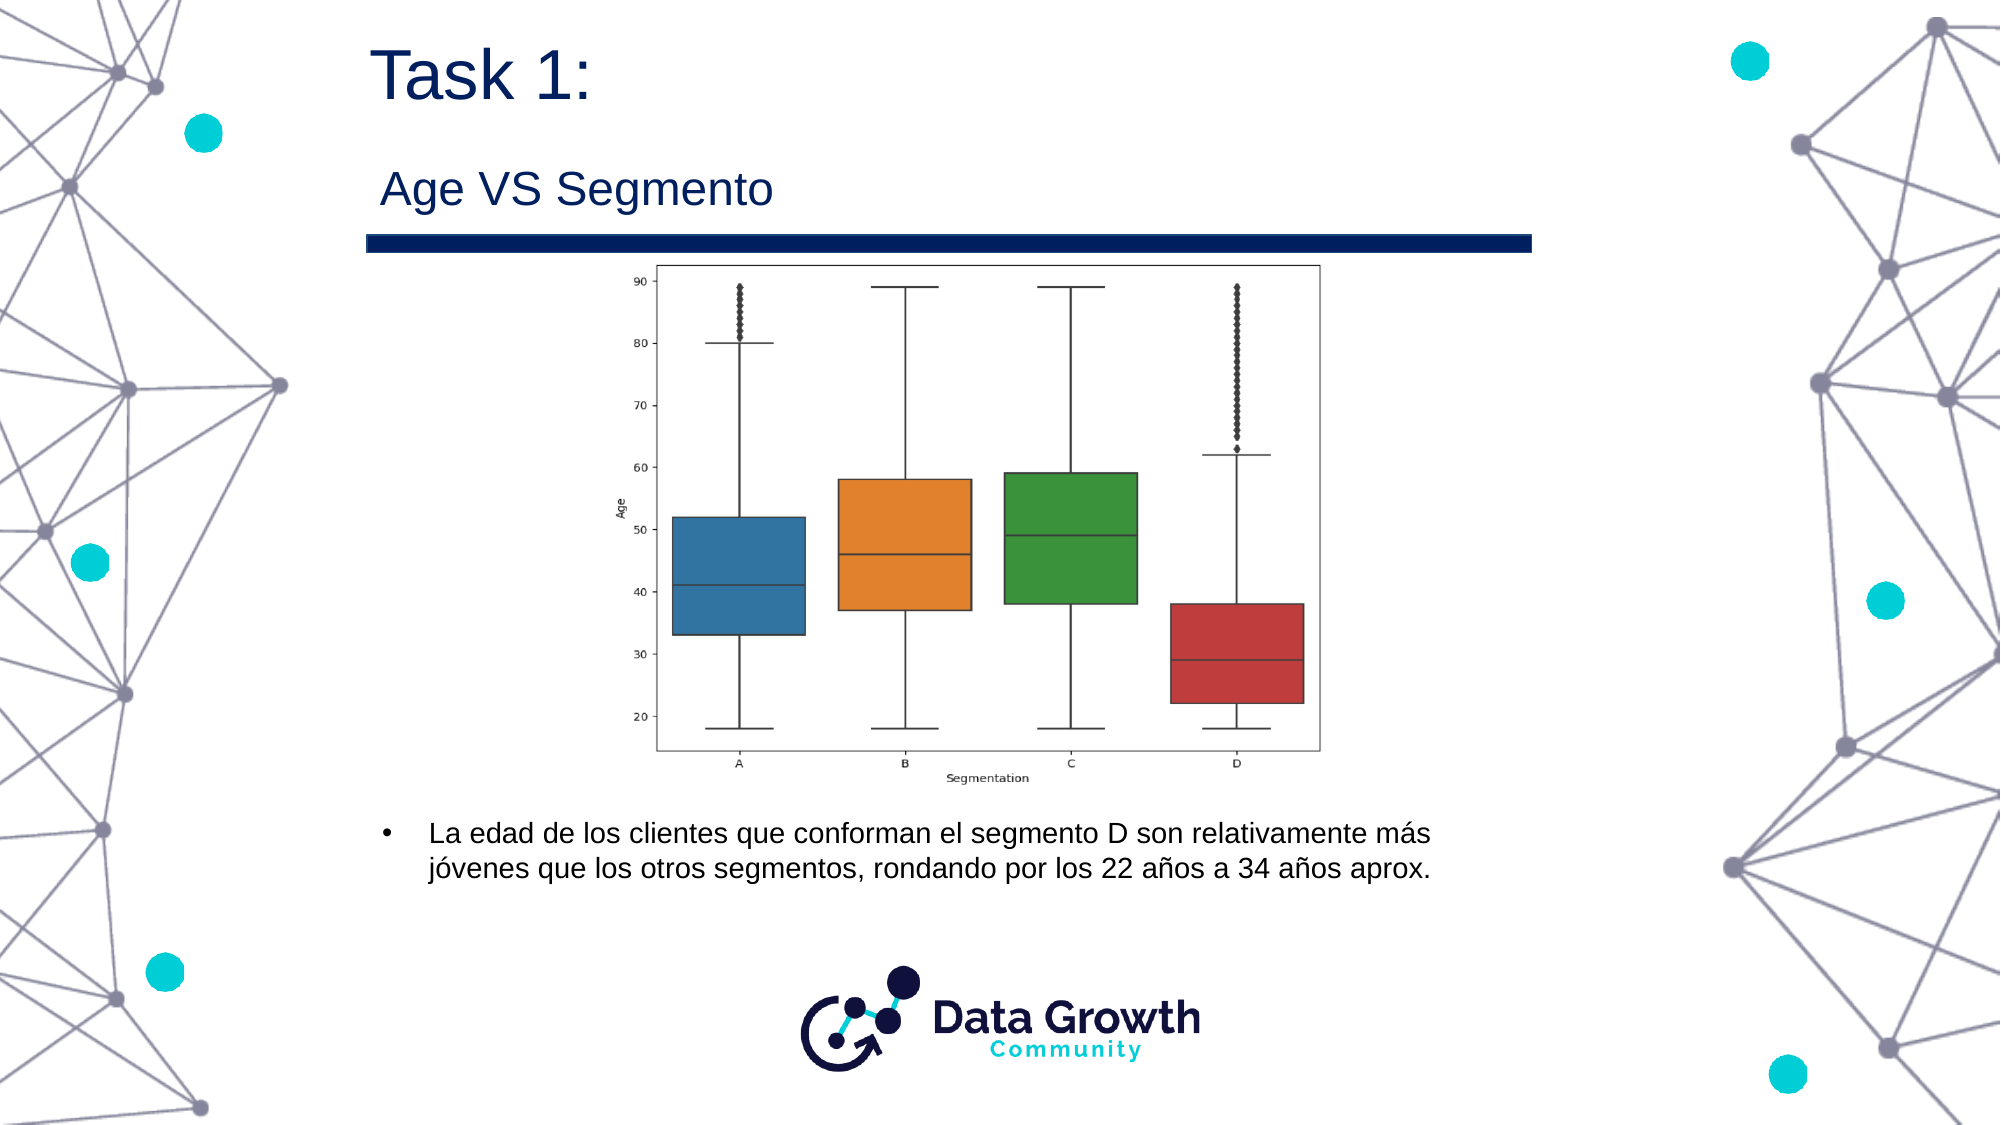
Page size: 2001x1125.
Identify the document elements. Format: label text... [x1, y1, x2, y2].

text_box [367, 235, 1532, 253]
picture [0, 0, 290, 1125]
picture [1723, 17, 2000, 1125]
picture [800, 965, 1200, 1072]
text_box La edad de los clientes que conforman el segmento D son relativamente más jóvenes que los otros segmentos, rondando por los 22 años a 34 años aprox. [367, 807, 1532, 928]
text_box Age VS Segmento [364, 142, 1530, 231]
picture [603, 259, 1351, 787]
title Task 1: [367, 26, 1350, 142]
